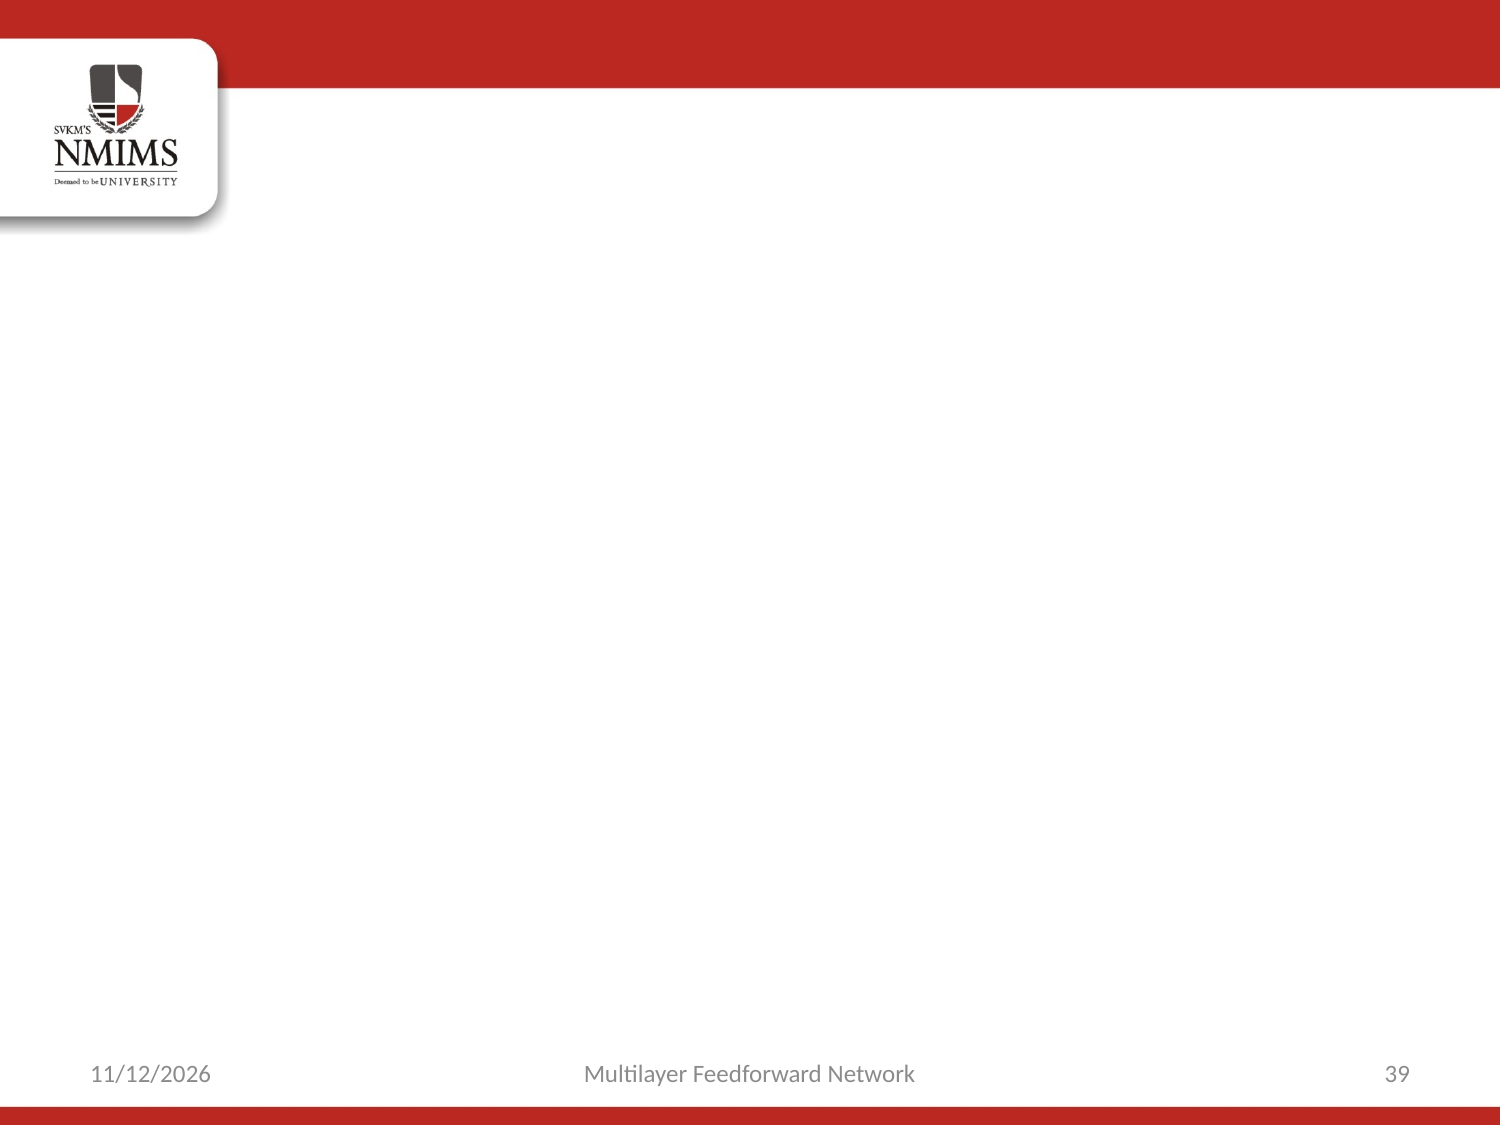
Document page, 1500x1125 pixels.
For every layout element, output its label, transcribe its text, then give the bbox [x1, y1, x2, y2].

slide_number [75, 1042, 425, 1103]
slide_number 39 [1074, 1042, 1425, 1103]
footer Multilayer Feedforward Network [512, 1042, 988, 1103]
picture [0, 0, 1500, 1125]
